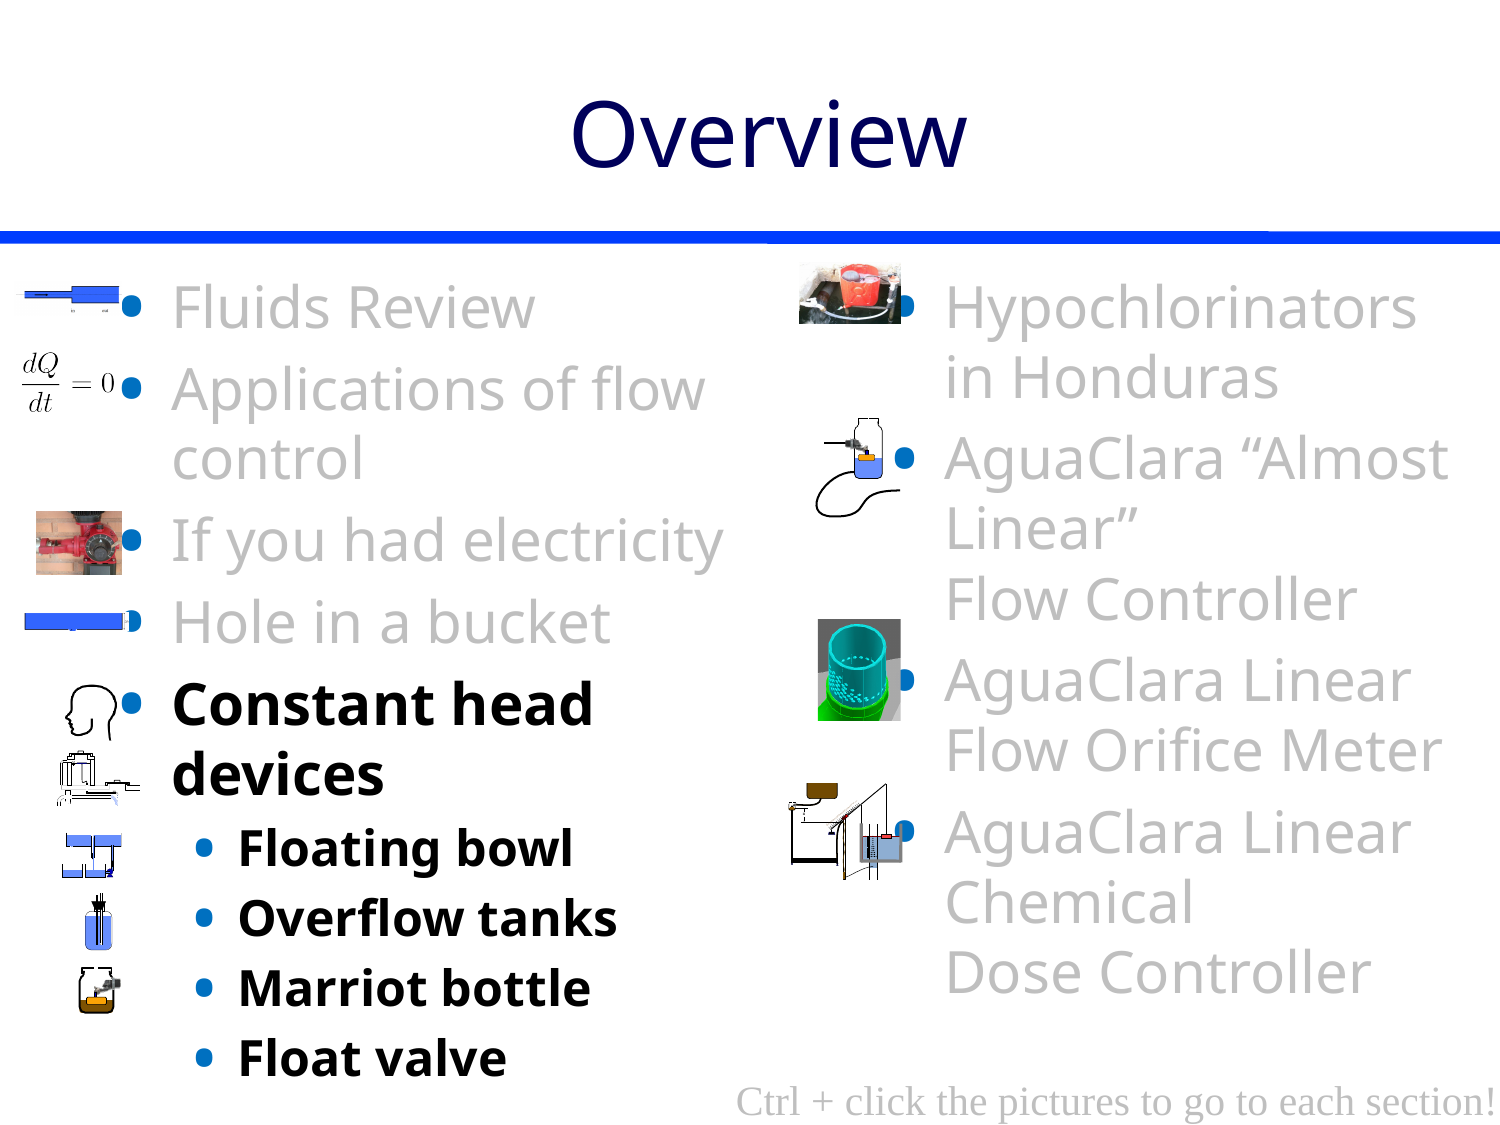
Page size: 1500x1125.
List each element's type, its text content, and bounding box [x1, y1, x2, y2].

picture [799, 262, 901, 325]
picture [36, 511, 122, 576]
picture [23, 612, 129, 631]
list Hypochlorinators in Honduras AguaClara “Almost Linear” Flow Controller AguaClara Linear Flow Orifice Meter AguaClara Linear Chemical Dose Controller [872, 262, 1500, 1006]
picture [61, 831, 122, 878]
picture [84, 888, 113, 951]
picture [13, 281, 122, 317]
picture [817, 619, 901, 721]
title Overview [75, 37, 1463, 225]
list Fluids Review Applications of flow control If you had electricity Hole in a bucket Constant head devices Floating bowl Overflow tanks Marriot bottle Float valve [100, 262, 765, 1055]
picture [58, 680, 122, 744]
picture [799, 416, 901, 518]
picture [21, 352, 115, 413]
picture [788, 777, 903, 880]
picture [56, 750, 141, 807]
picture [77, 960, 122, 1014]
text_box Ctrl + click the pictures to go to each section! [721, 1066, 1500, 1125]
